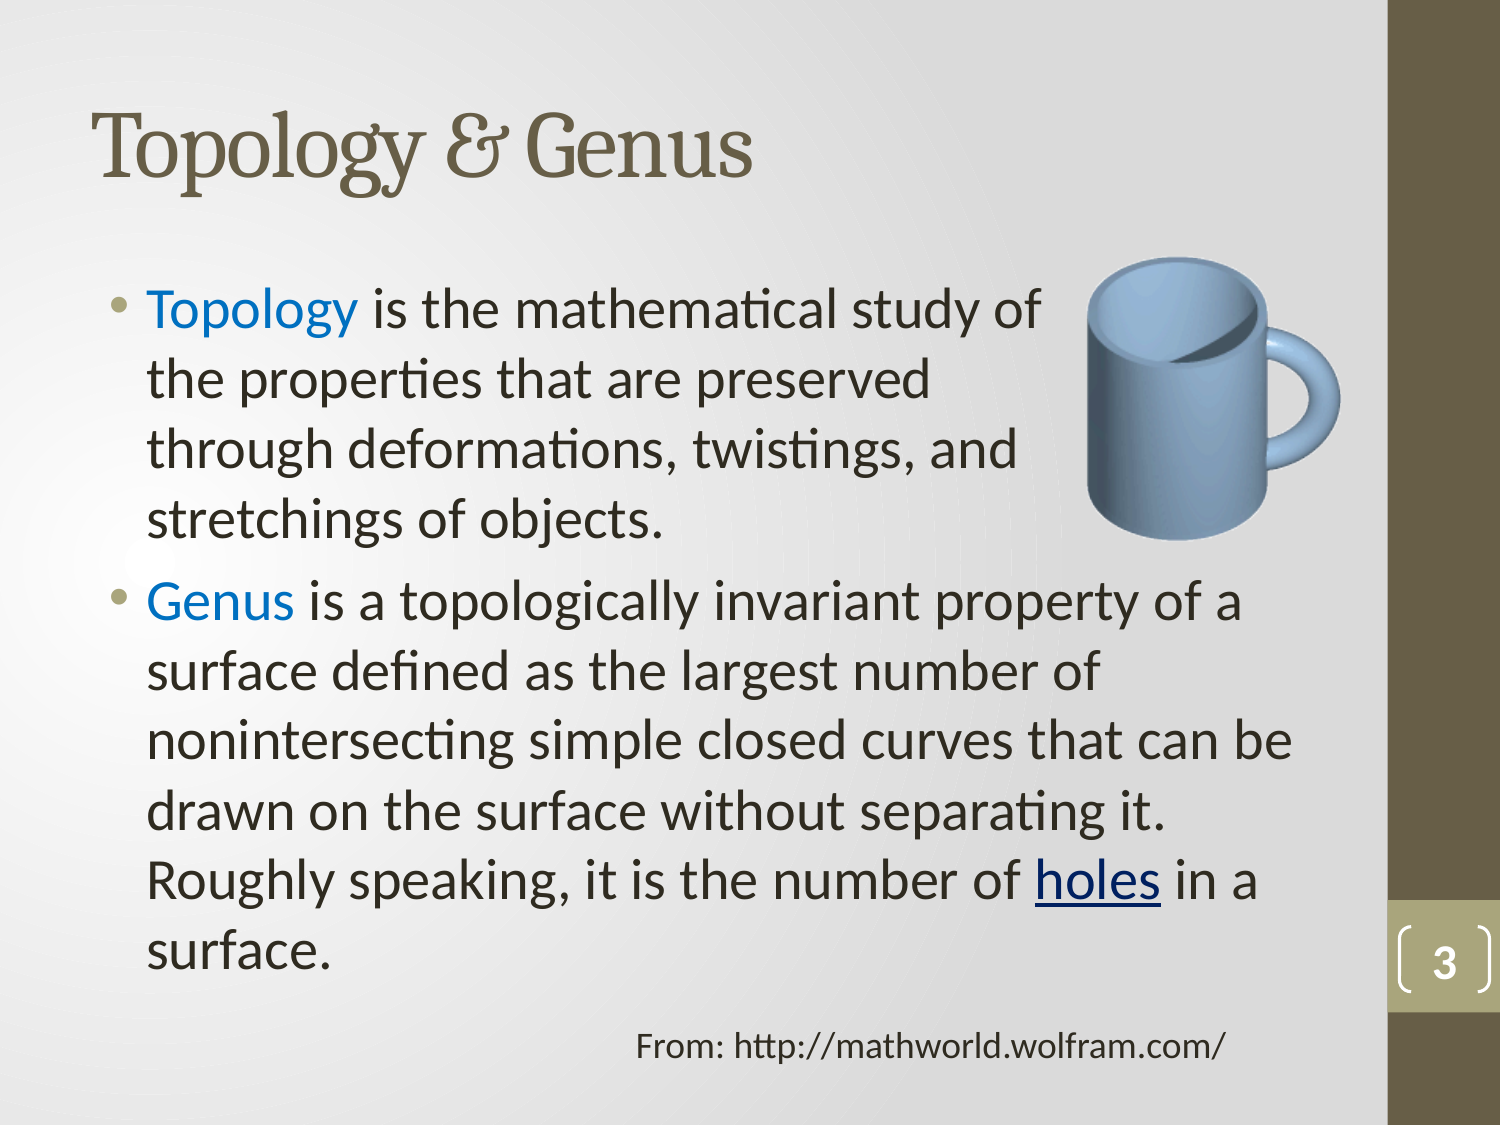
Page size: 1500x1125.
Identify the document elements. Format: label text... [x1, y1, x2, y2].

title Topology & Genus [75, 45, 1325, 233]
picture [1021, 210, 1398, 587]
text_box From: http://mathworld.wolfram.com/ [621, 1013, 1242, 1074]
slide_number 3 [1397, 925, 1492, 994]
list Topology is the mathematical study of the properties that are preserved through deformations, twistings, and stretchings of objects. Genus is a topologically invariant property of a surface defined as the largest number of nonintersecting simple closed curves that can be drawn on the surface without separating it. Roughly speaking, it is the number of holes in a surface. [75, 262, 1325, 1050]
